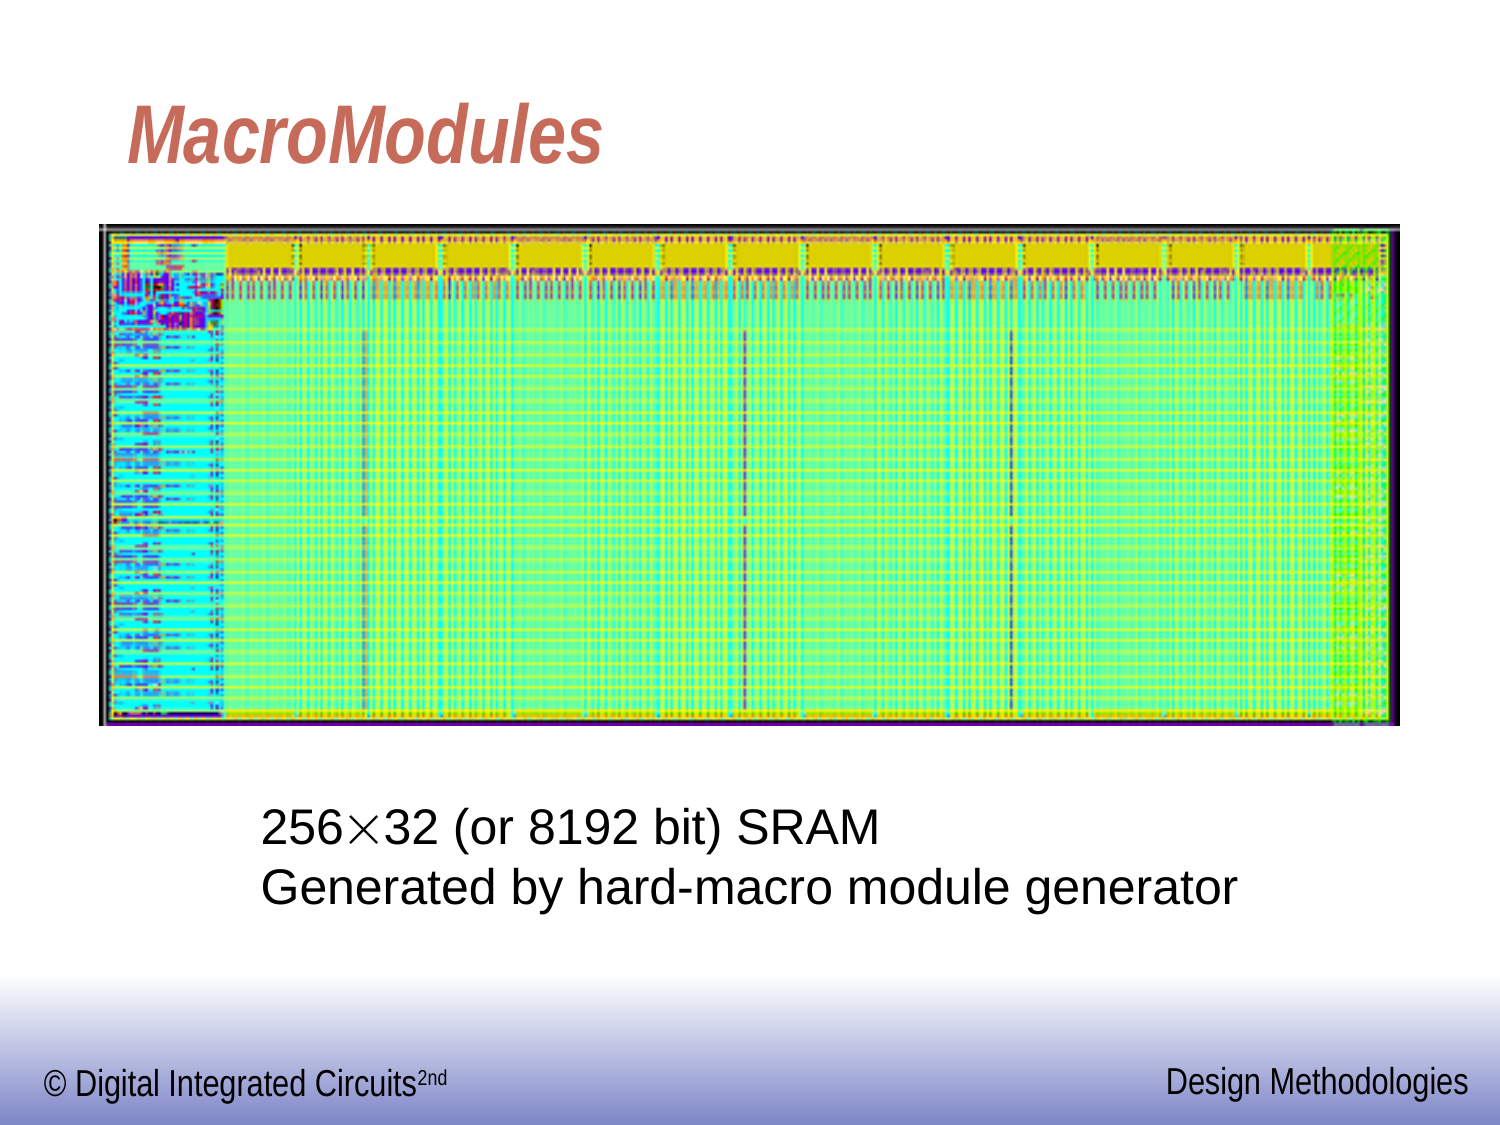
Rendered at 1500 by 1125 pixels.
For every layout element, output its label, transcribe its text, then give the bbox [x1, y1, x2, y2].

text_box 25632 (or 8192 bit) SRAM Generated by hard-macro module generator [245, 787, 1255, 923]
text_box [99, 224, 1400, 726]
title MacroModules [112, 75, 1388, 188]
